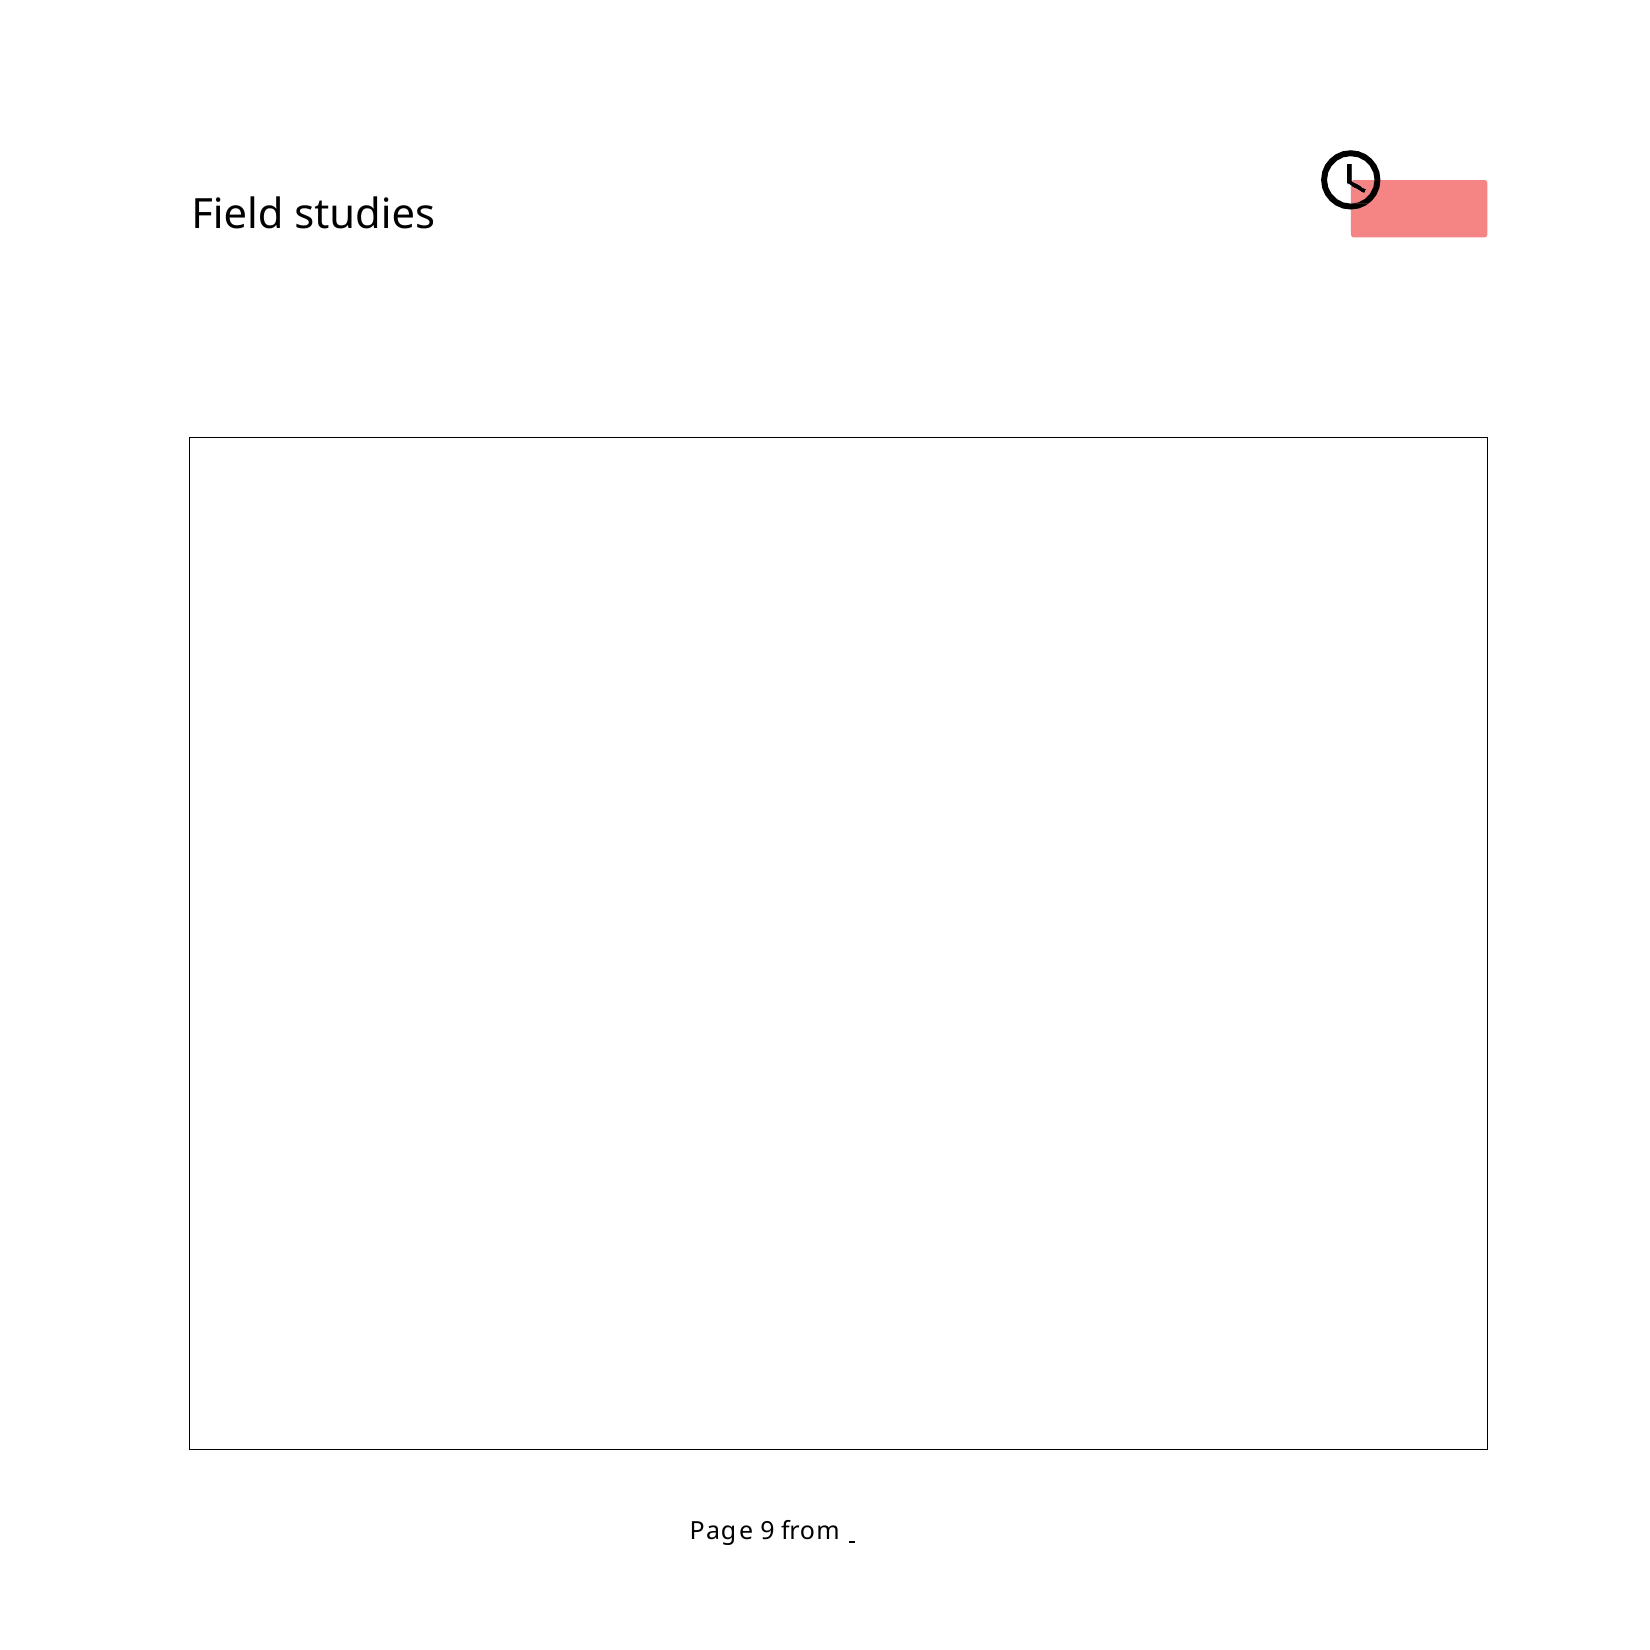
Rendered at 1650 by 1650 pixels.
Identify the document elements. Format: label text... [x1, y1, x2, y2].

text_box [1320, 149, 1488, 238]
title Field studies [189, 184, 809, 437]
text_box [189, 437, 1488, 1450]
slide_number Page 9 from [687, 1519, 899, 1549]
